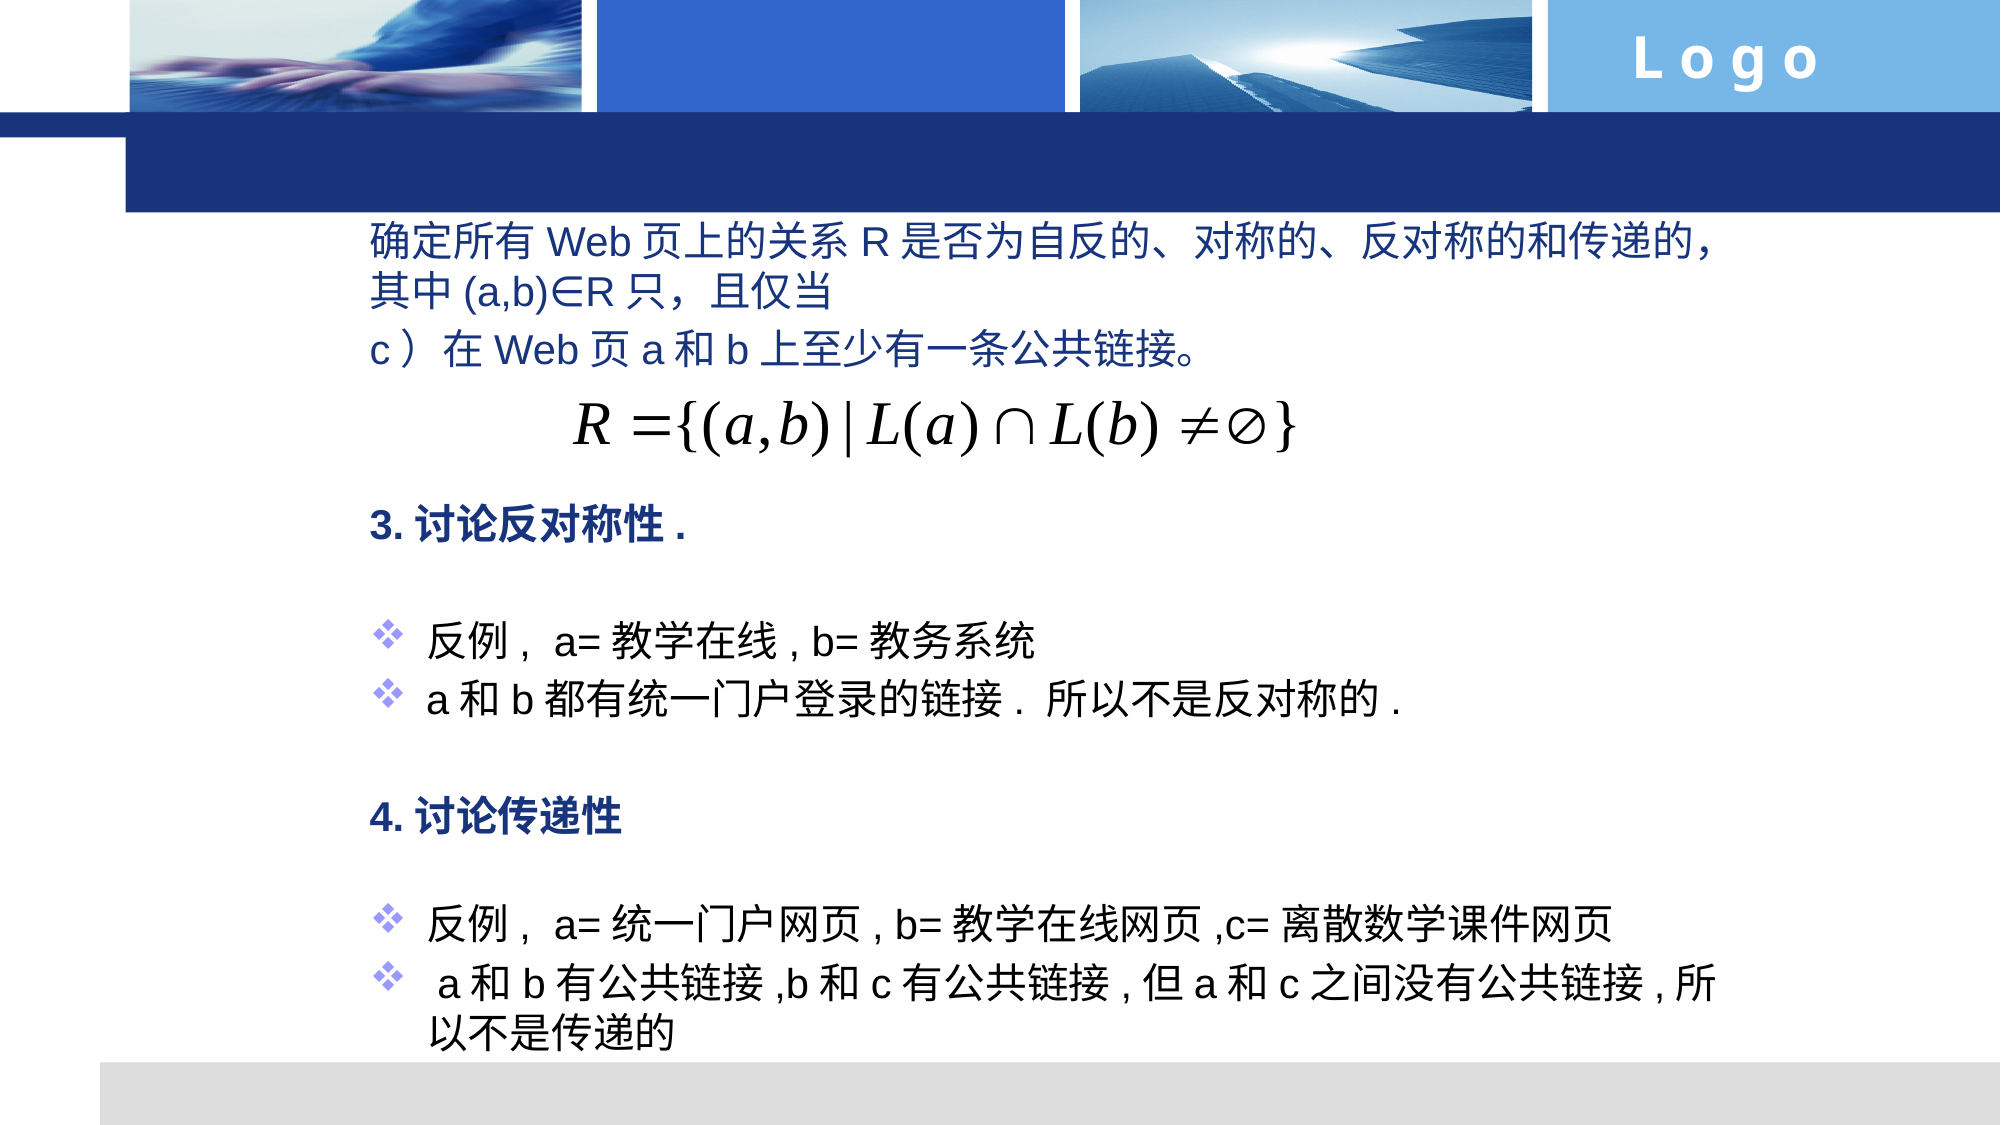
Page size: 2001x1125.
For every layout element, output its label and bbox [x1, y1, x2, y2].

picture [1080, 0, 1533, 112]
text_box [562, 387, 1307, 471]
picture [129, 0, 582, 112]
